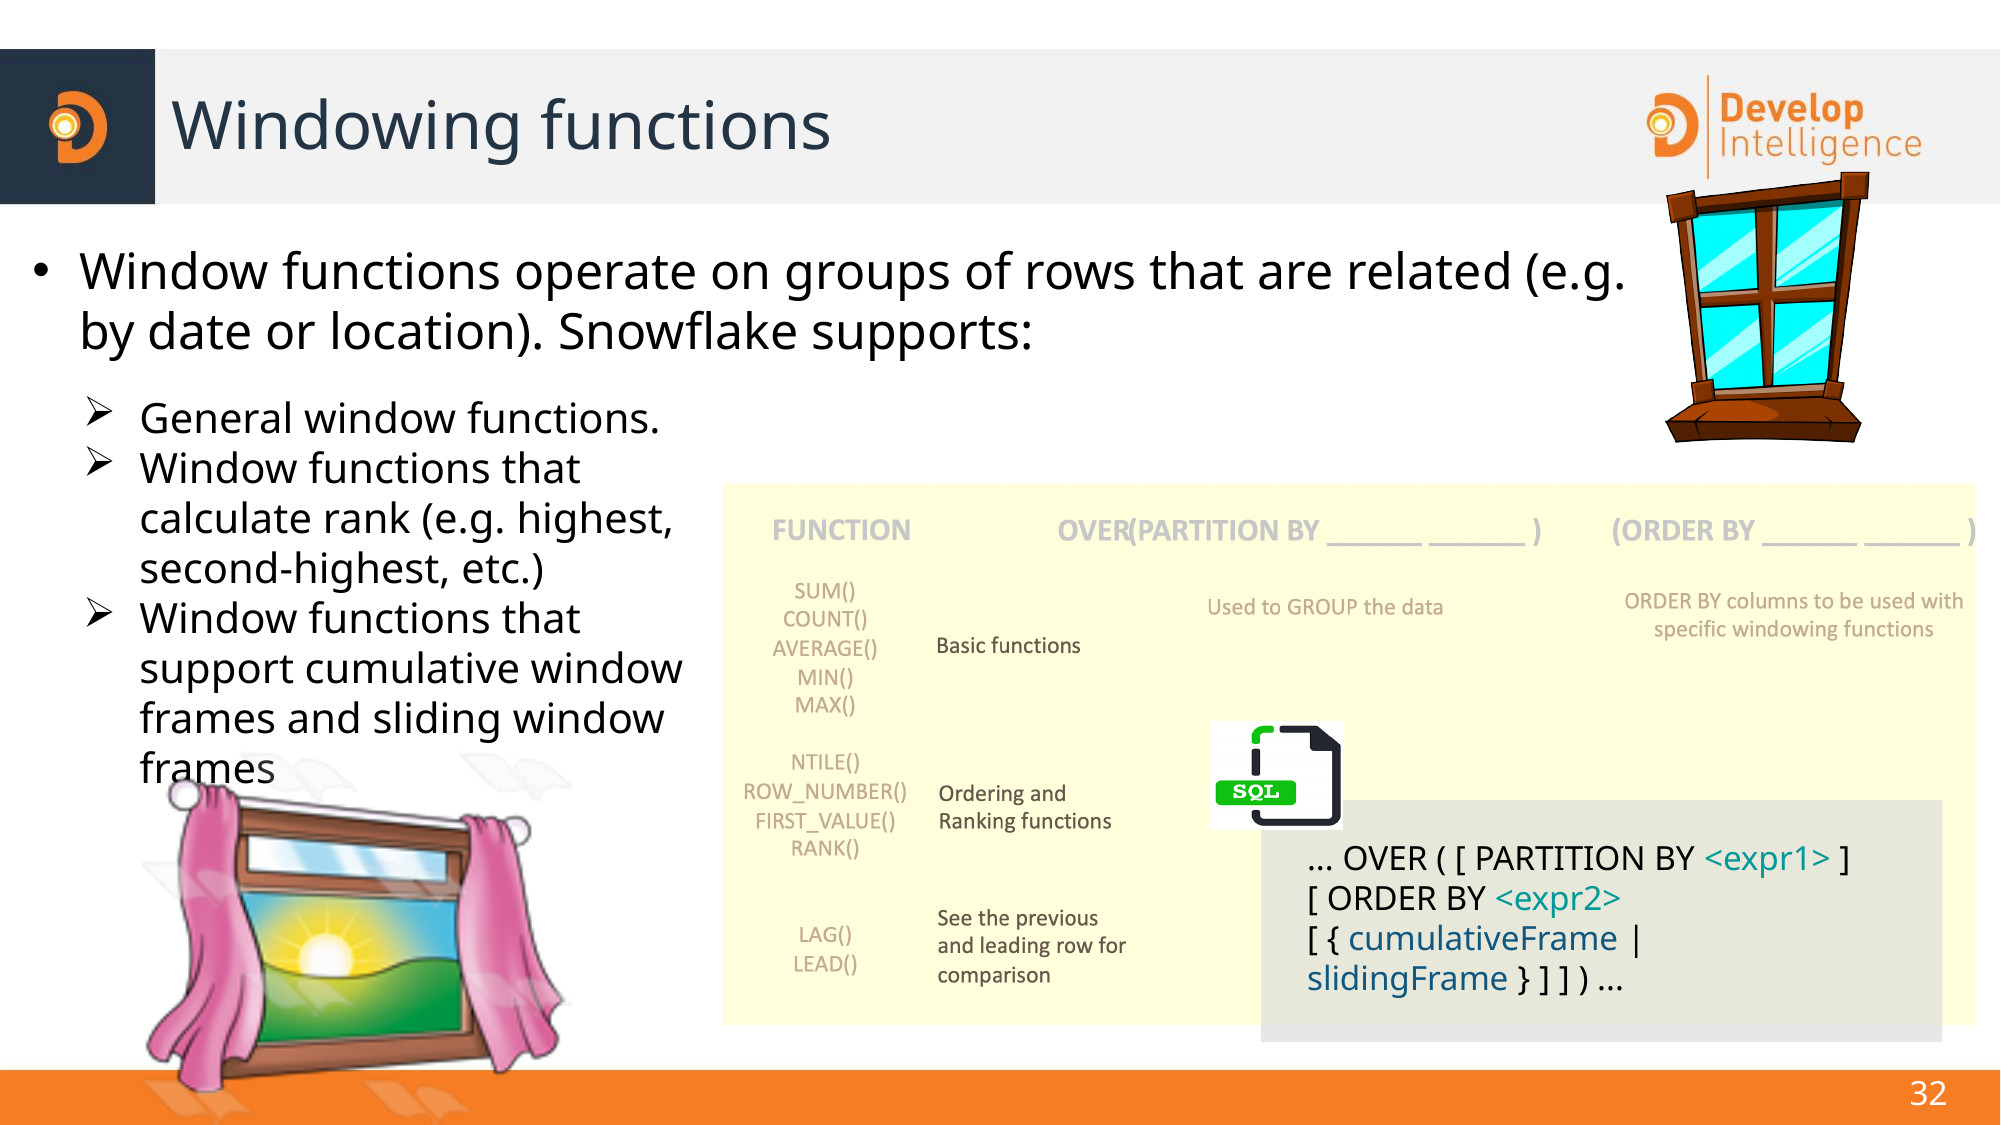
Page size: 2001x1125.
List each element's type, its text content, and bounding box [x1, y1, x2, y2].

picture [0, 0, 2001, 1125]
text_box [1259, 1034, 1944, 1044]
slide_number 32 [1860, 1070, 1998, 1120]
title Windowing functions [156, 53, 1999, 203]
text_box Window functions operate on groups of rows that are related (e.g. by date or location). Snowflake supports: [17, 232, 1653, 413]
text_box General window functions. Window functions that calculate rank (e.g. highest, second-highest, etc.) Window functions that support cumulative window frames and sliding window frames [0, 384, 724, 845]
